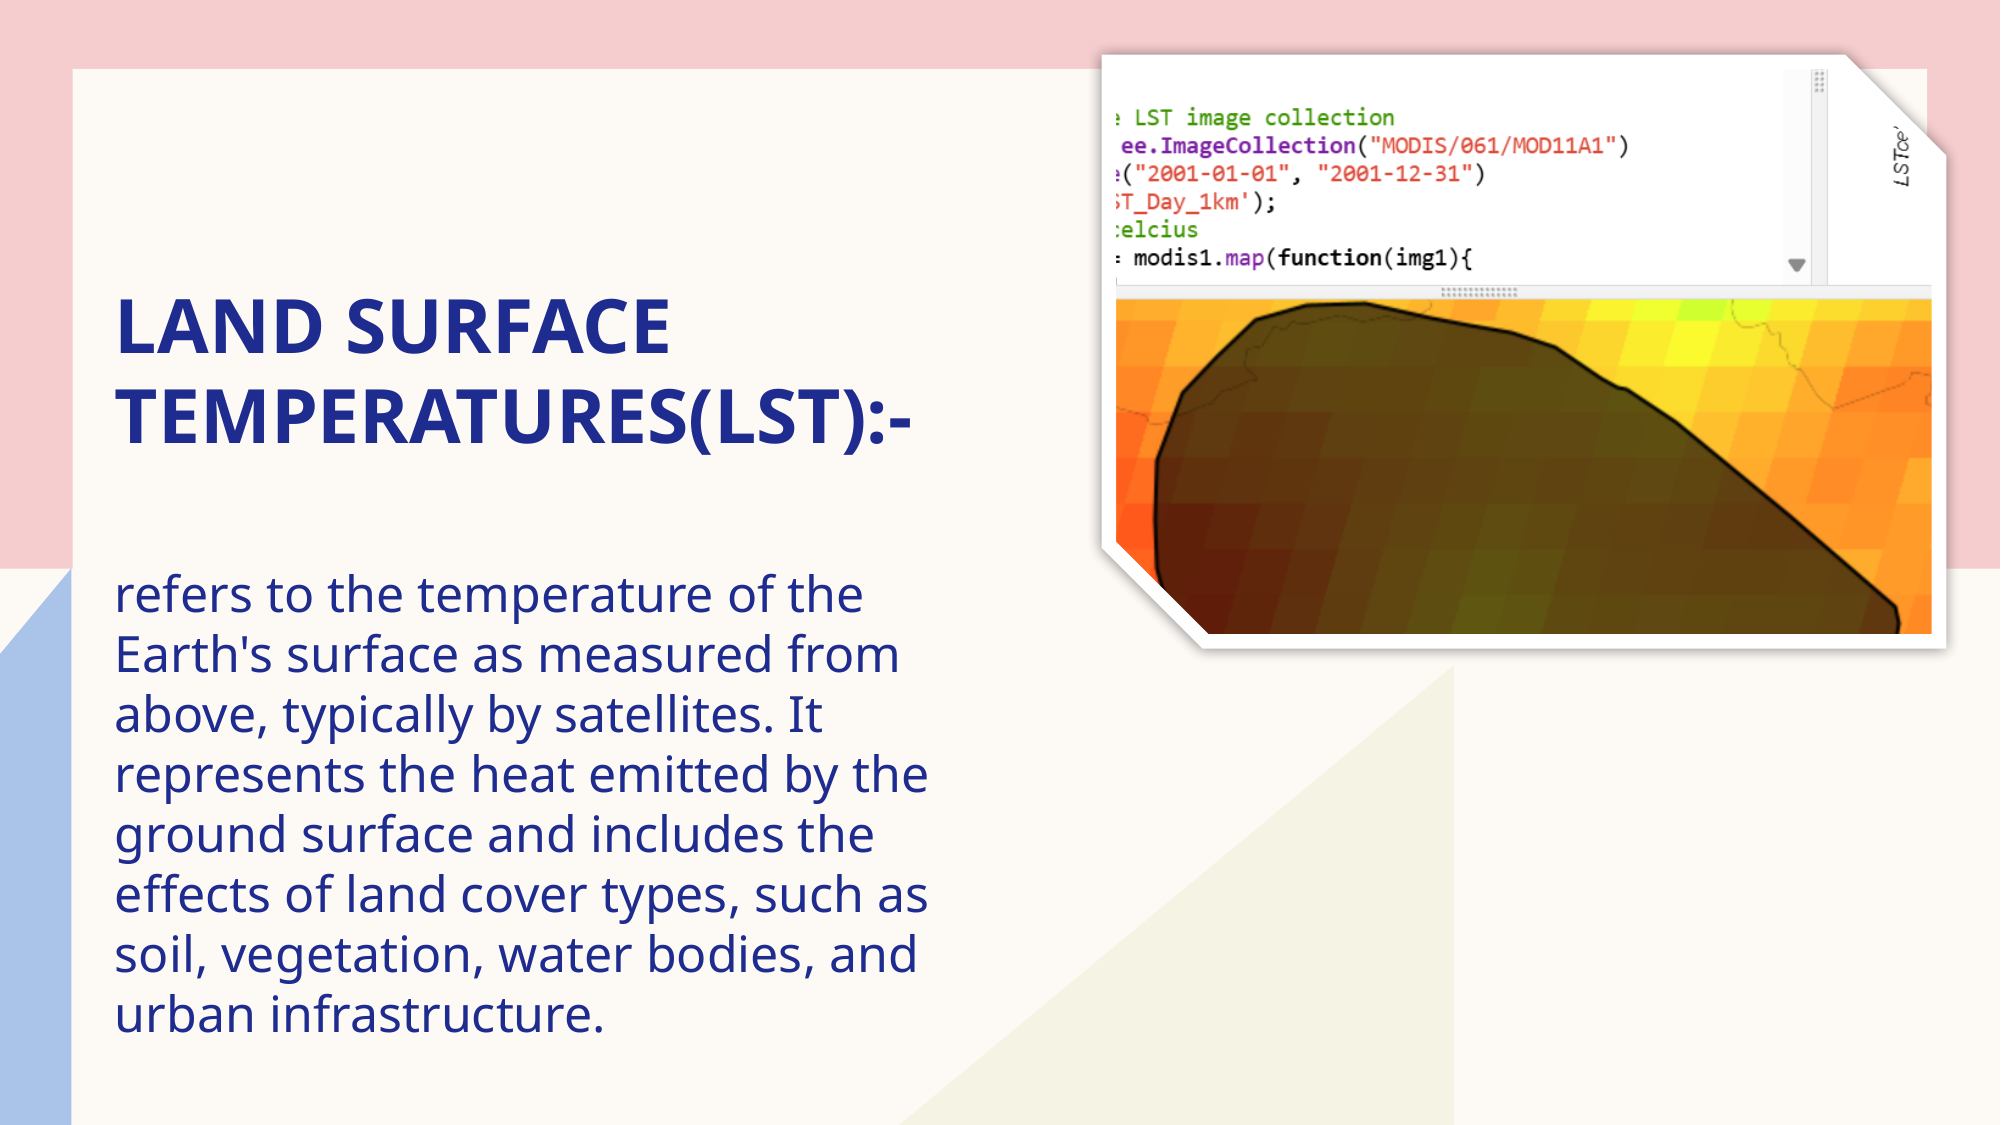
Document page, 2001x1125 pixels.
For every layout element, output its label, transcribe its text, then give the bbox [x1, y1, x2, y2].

title Land surface temperatures(lst):- [99, 173, 1091, 459]
list refers to the temperature of the Earth's surface as measured from above, typically by satellites. It represents the heat emitted by the ground surface and includes the effects of land cover types, such as soil, vegetation, water bodies, and urban infrastructure. [99, 562, 949, 1047]
picture [1108, 61, 1939, 642]
